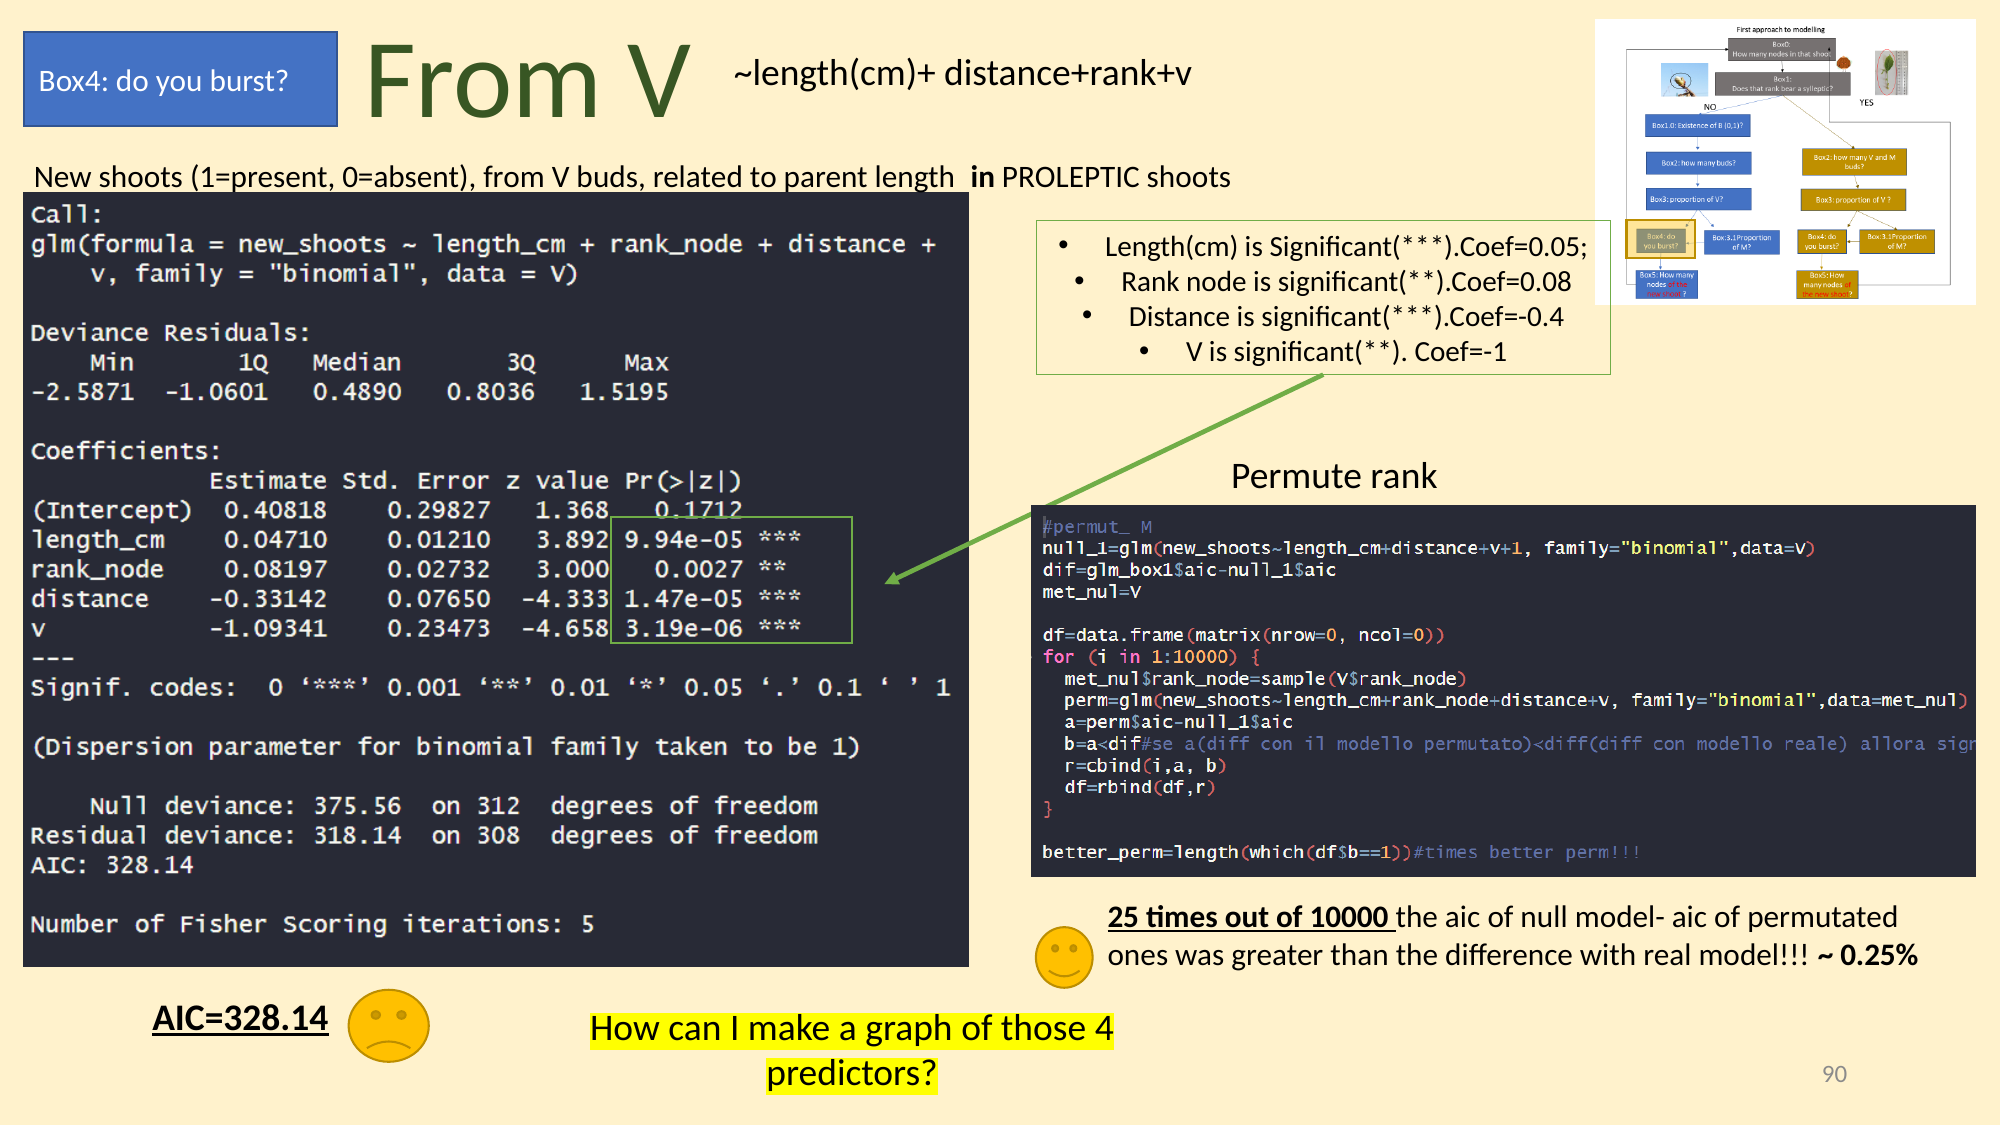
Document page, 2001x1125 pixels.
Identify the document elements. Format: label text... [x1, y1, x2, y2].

text_box Length(cm) is Significant(***).Coef=0.05; Rank node is significant(**).Coef=0.08 Distance is significant(***).Coef=-0.4 V is significant(**). Coef=-1 [1036, 220, 1611, 375]
picture [1031, 505, 1976, 878]
picture [1595, 19, 1976, 305]
text_box [347, 988, 430, 1063]
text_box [884, 376, 1324, 585]
text_box [1034, 926, 1094, 989]
text_box How can I make a graph of those 4 predictors? [539, 995, 1166, 1101]
slide_number 90 [1412, 1042, 1863, 1103]
text_box 25 times out of 10000 the aic of null model- aic of permutated ones was greater than the difference with real model!!! ~ 0.25% [1092, 888, 1945, 979]
text_box New shoots (1=present, 0=absent), from V buds, related to parent length in PROLEPTIC shoots [18, 148, 1327, 201]
text_box Box4: do you burst? [23, 31, 338, 127]
text_box From V [349, 0, 707, 148]
picture [23, 192, 969, 967]
text_box AIC=328.14 [137, 985, 429, 1046]
text_box ~length(cm)+ distance+rank+v [719, 40, 1584, 101]
text_box Permute rank [1324, 443, 1718, 504]
